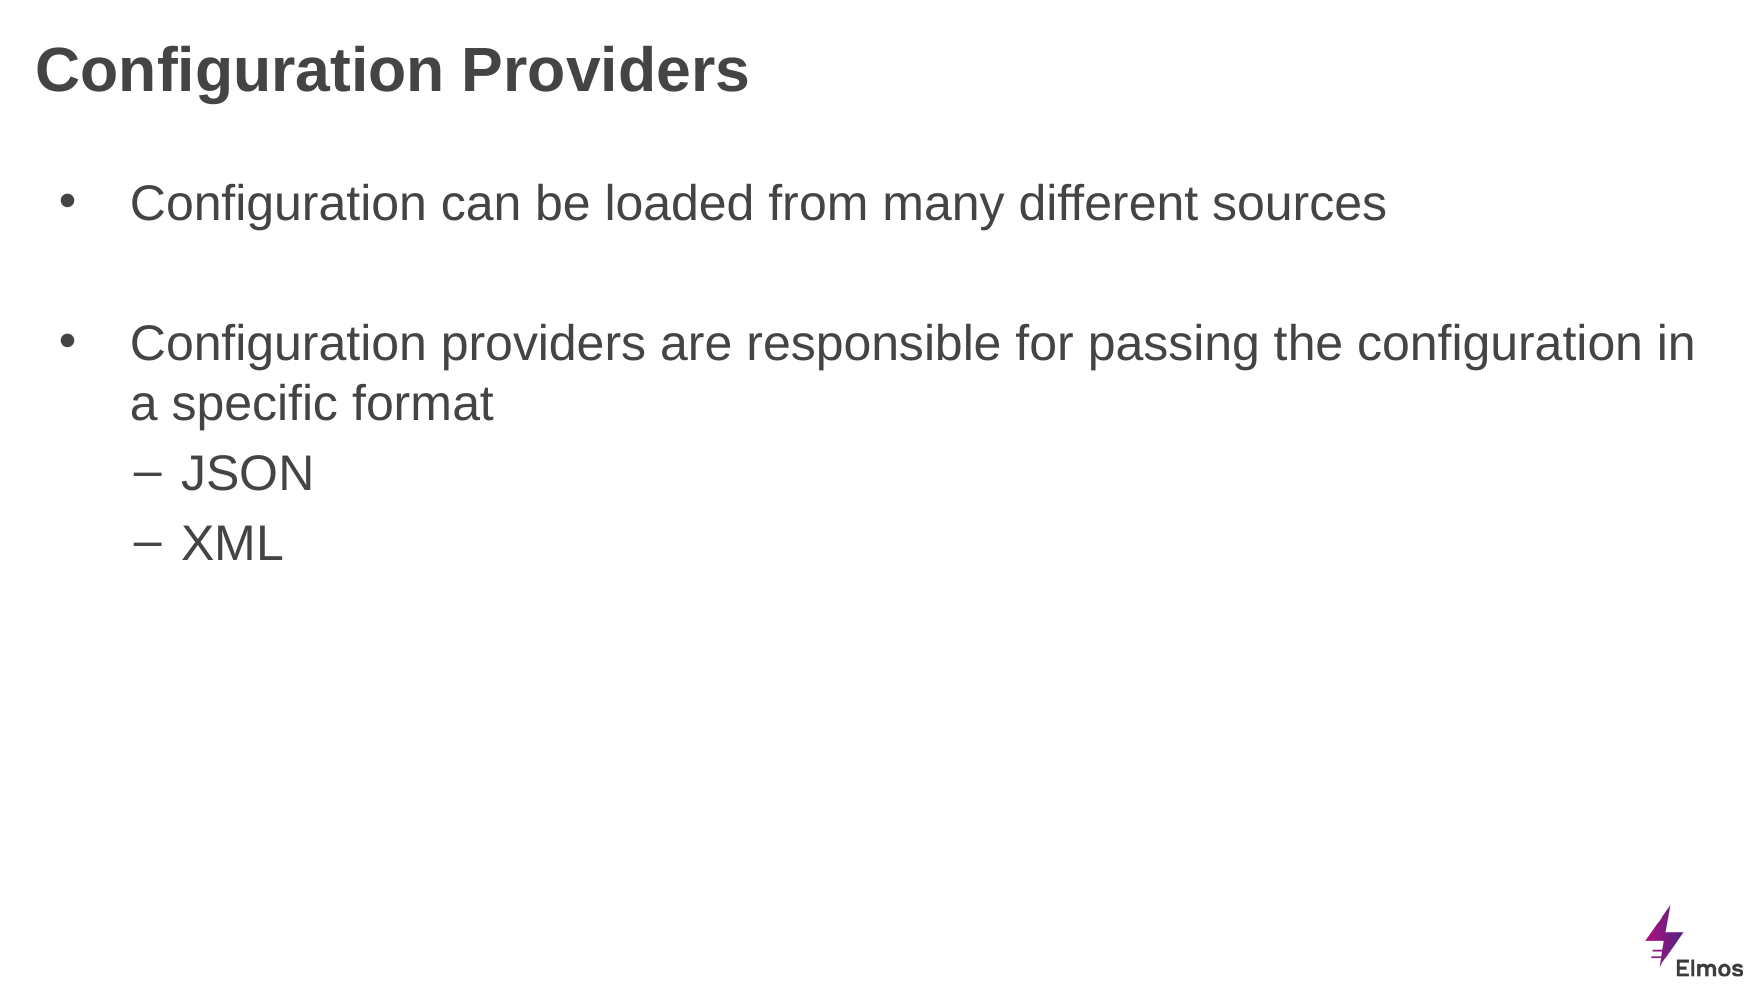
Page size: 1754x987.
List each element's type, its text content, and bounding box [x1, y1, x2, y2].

title Configuration Providers [35, 29, 1721, 133]
list Configuration can be loaded from many different sources Configuration providers are responsible for passing the configuration in a specific format JSON XML [59, 170, 1721, 958]
picture [1645, 905, 1743, 977]
